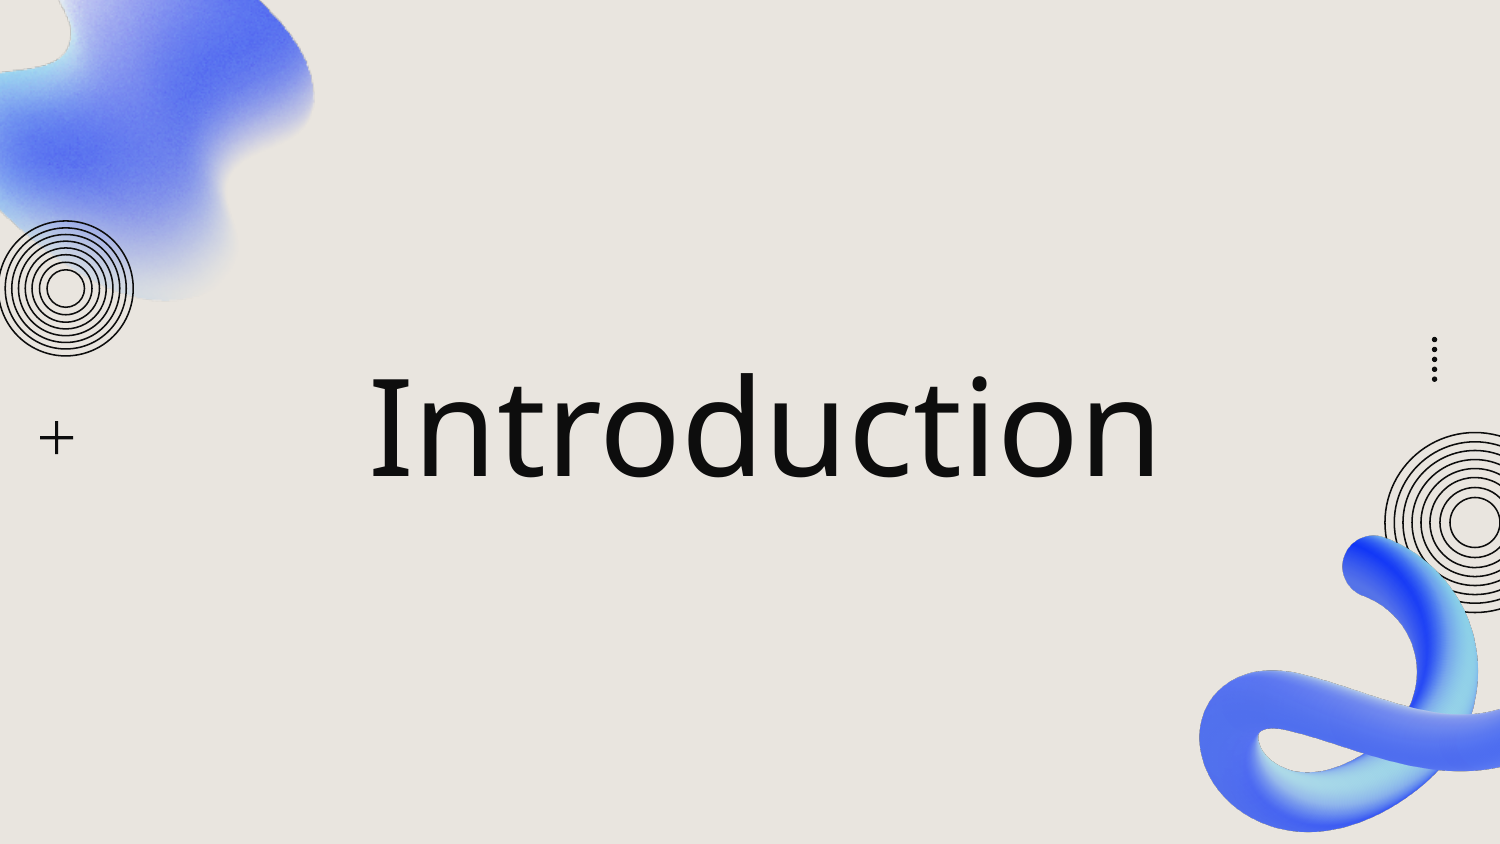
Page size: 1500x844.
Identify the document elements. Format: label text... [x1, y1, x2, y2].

picture [1172, 497, 1500, 844]
title Introduction [268, 214, 1265, 630]
